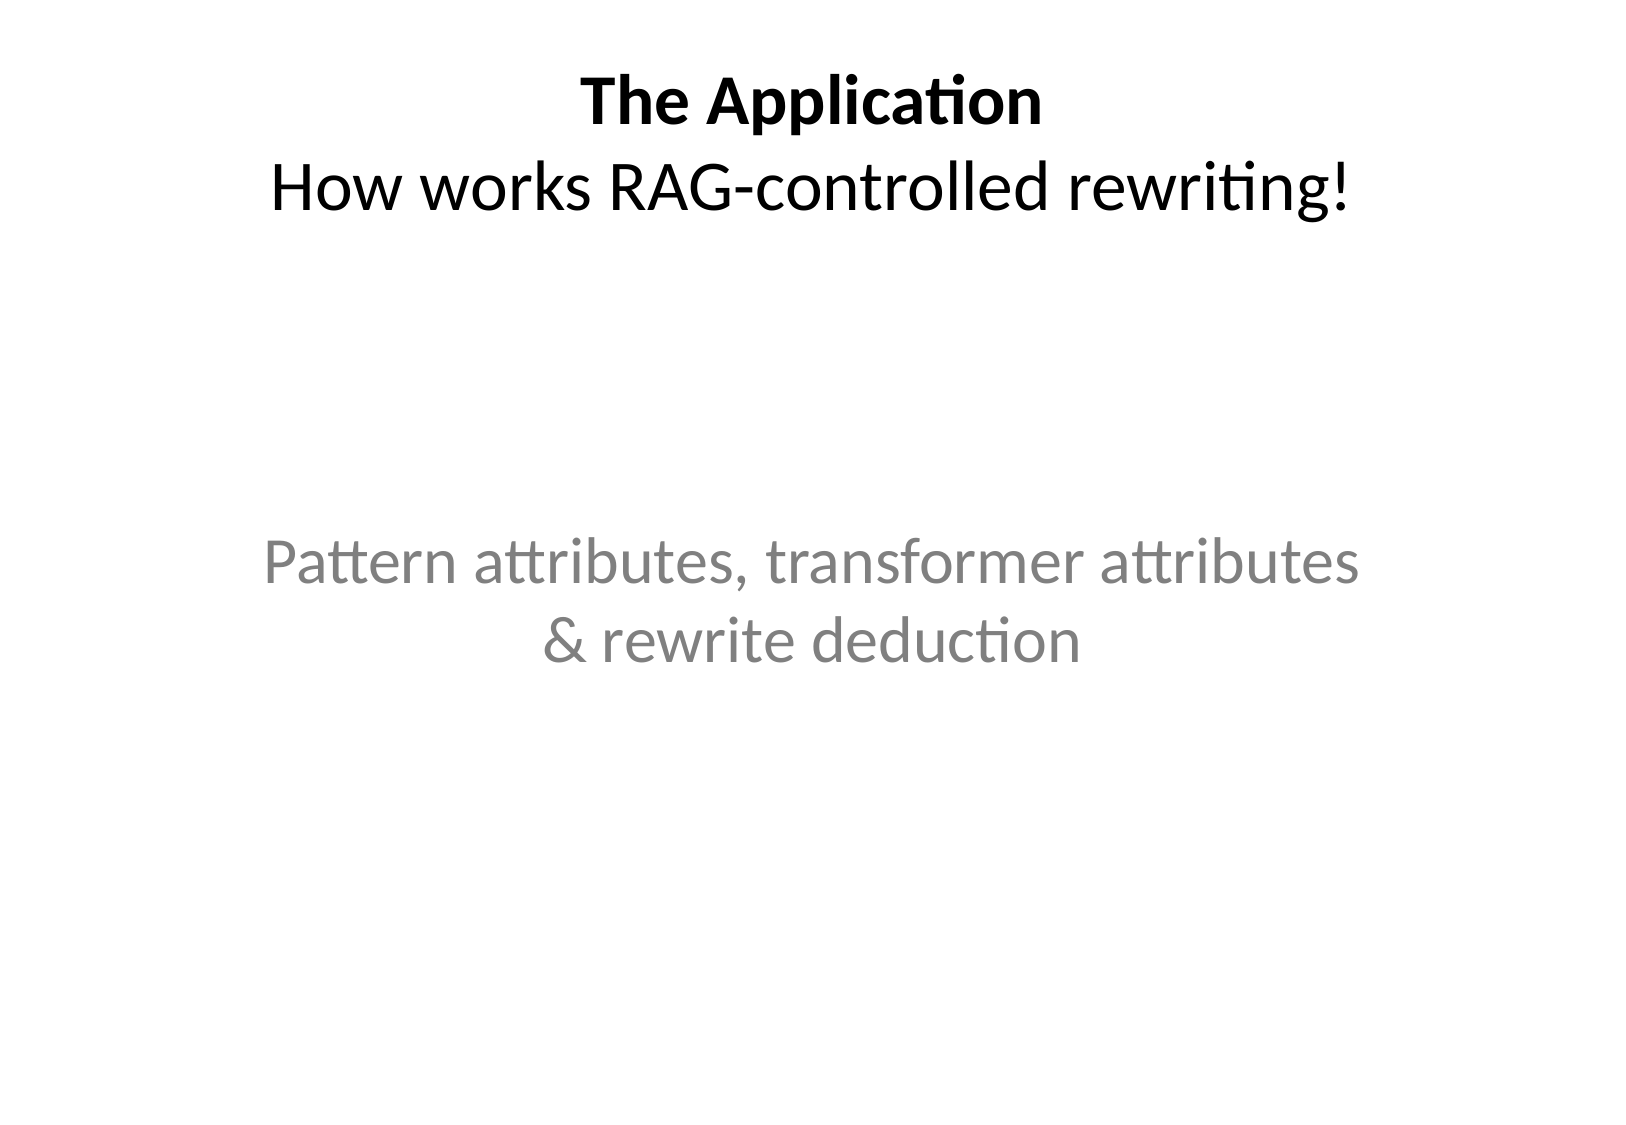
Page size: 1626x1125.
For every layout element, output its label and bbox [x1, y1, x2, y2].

title [81, 45, 1544, 233]
text_box [243, 509, 1382, 684]
